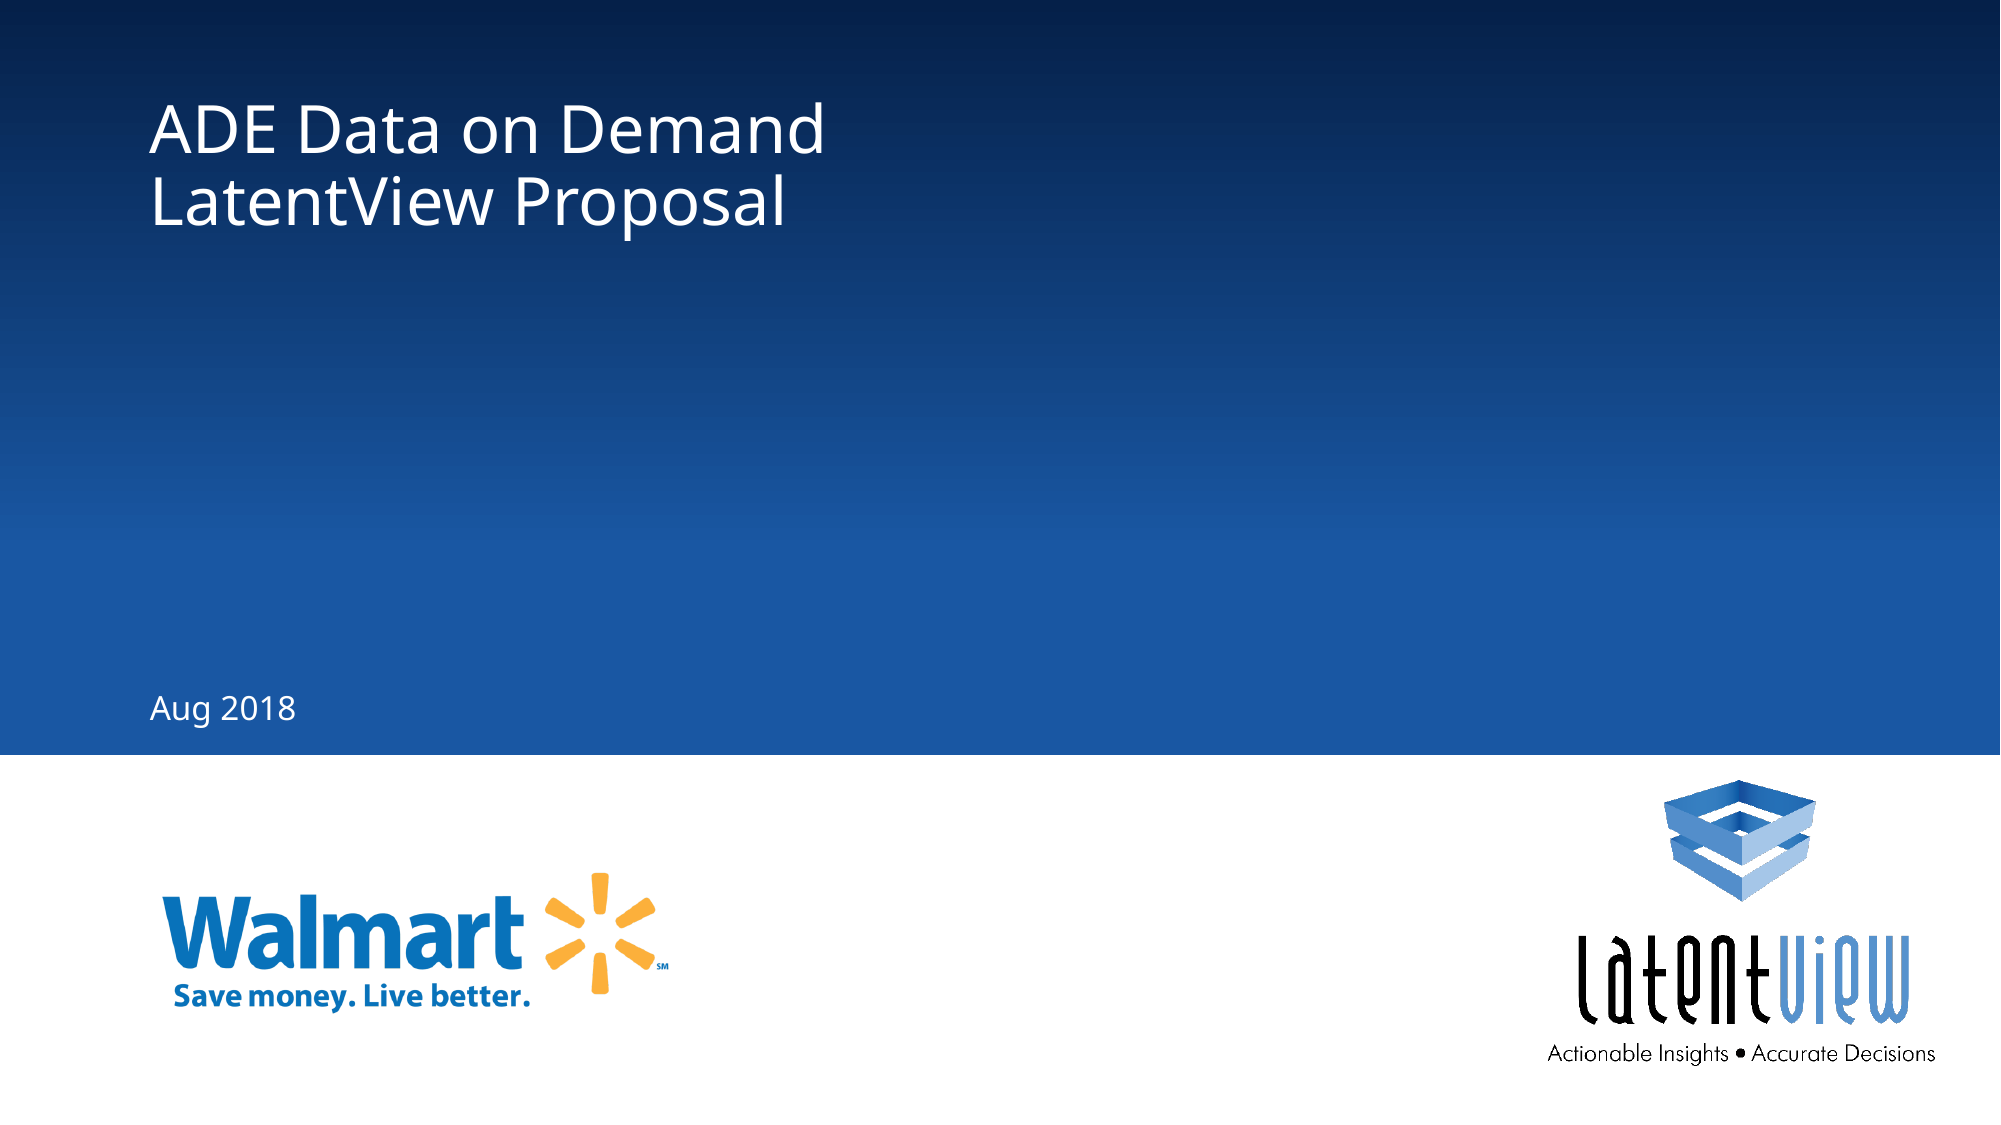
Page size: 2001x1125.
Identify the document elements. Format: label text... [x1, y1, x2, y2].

list Aug 2018 [134, 671, 568, 742]
title ADE Data on Demand LatentView Proposal [134, 157, 1030, 259]
picture [1486, 741, 2000, 1105]
picture [134, 859, 696, 1031]
